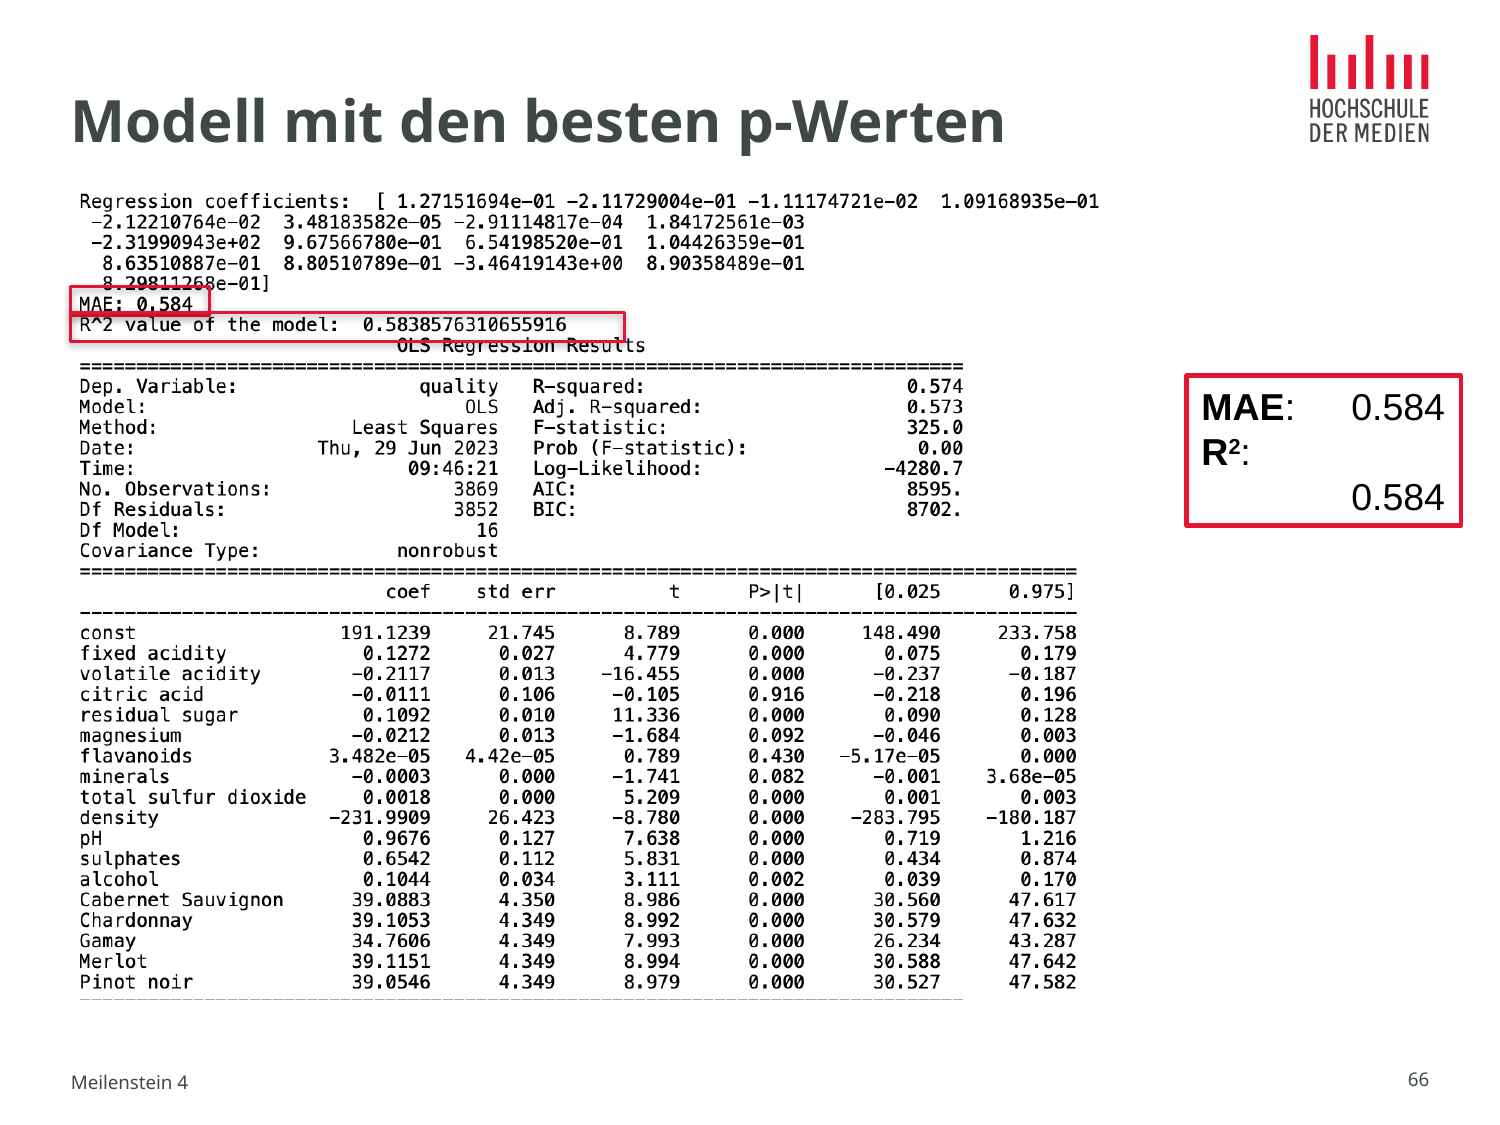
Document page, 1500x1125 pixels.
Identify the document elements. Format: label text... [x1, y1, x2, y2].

text_box MAE: 0.584 R2: 0.584 [1186, 375, 1461, 526]
title Modell mit den besten p-Werten [70, 35, 1421, 155]
picture [70, 187, 1120, 1001]
